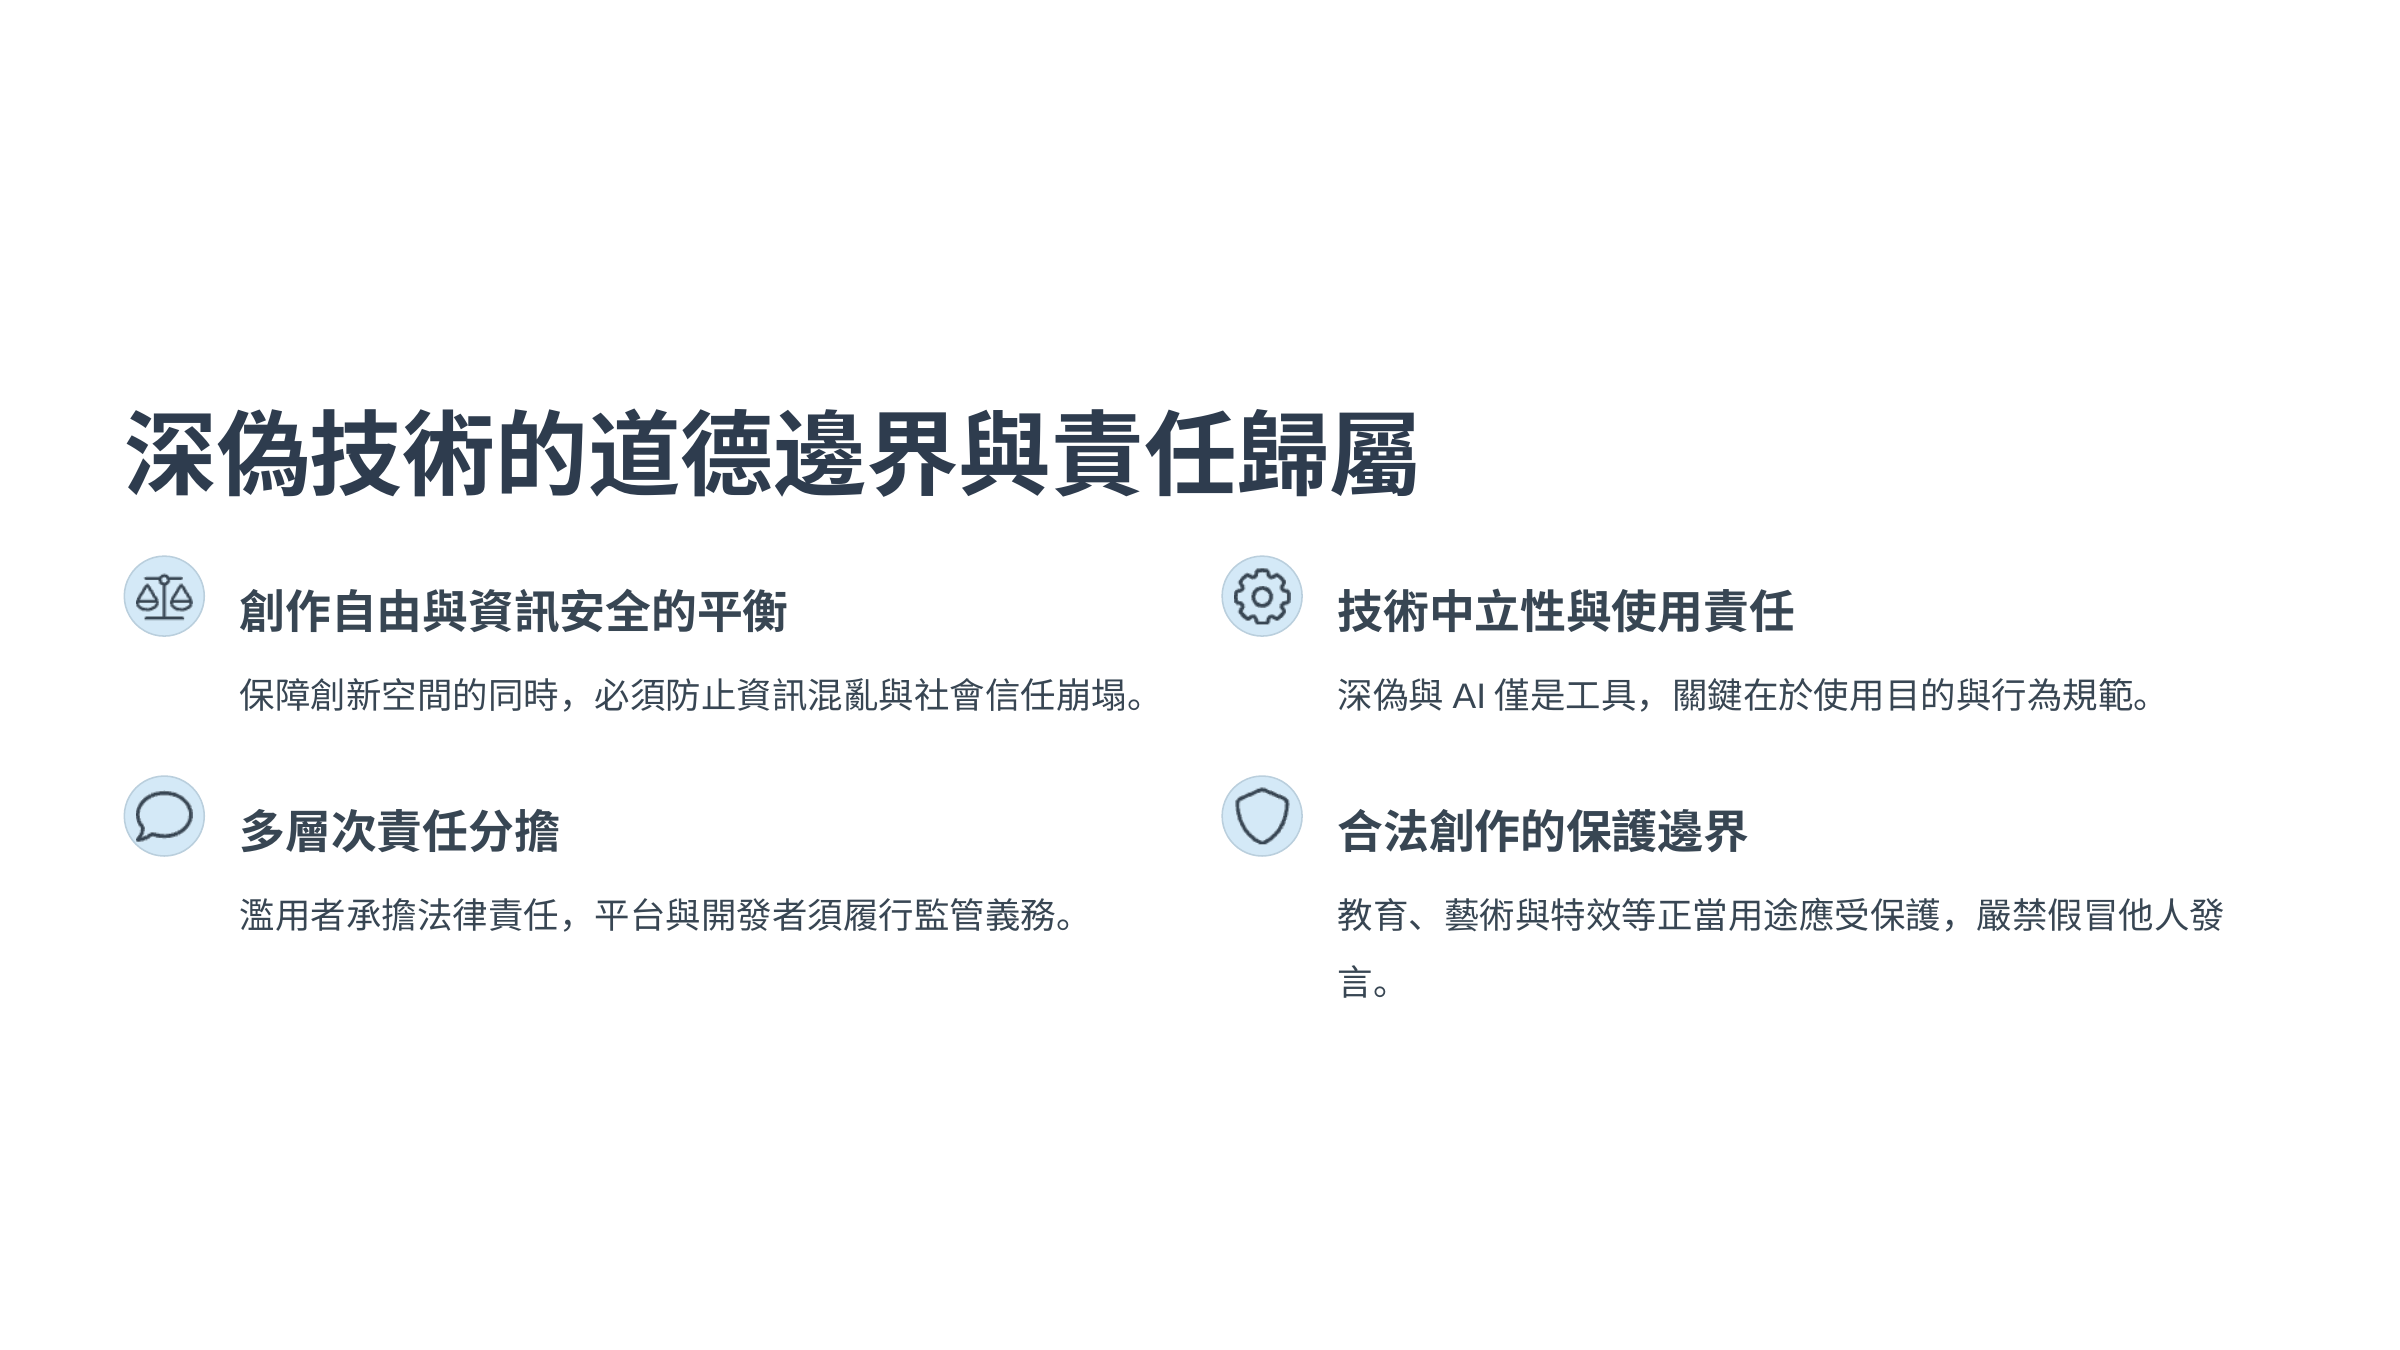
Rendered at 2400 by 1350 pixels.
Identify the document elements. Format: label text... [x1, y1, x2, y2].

text_box 教育、藝術與特效等正當用途應受保護，嚴禁假冒他人發言。 [1337, 867, 2276, 982]
picture [1233, 560, 1291, 632]
text_box [1295, 573, 1303, 619]
text_box [124, 795, 130, 837]
text_box [1222, 575, 1228, 617]
text_box 合法創作的保護邊界 [1337, 788, 1806, 847]
text_box [197, 573, 205, 619]
text_box 保障創新空間的同時，必須防止資訊混亂與社會信任崩塌。 [239, 648, 1178, 705]
text_box [1222, 795, 1228, 837]
text_box 創作自由與資訊安全的平衡 [239, 568, 801, 627]
picture [1233, 780, 1291, 852]
text_box 技術中立性與使用責任 [1337, 568, 1806, 627]
text_box [1295, 793, 1303, 839]
text_box 多層次責任分擔 [239, 788, 708, 847]
text_box [124, 575, 130, 617]
text_box 深偽與AI僅是工具，關鍵在於使用目的與行為規範。 [1337, 648, 2276, 705]
text_box 濫用者承擔法律責任，平台與開發者須履行監管義務。 [239, 868, 1178, 925]
picture [135, 560, 193, 632]
text_box 深偽技術的道德邊界與責任歸屬 [124, 368, 1434, 486]
text_box [197, 793, 205, 839]
picture [135, 780, 193, 852]
